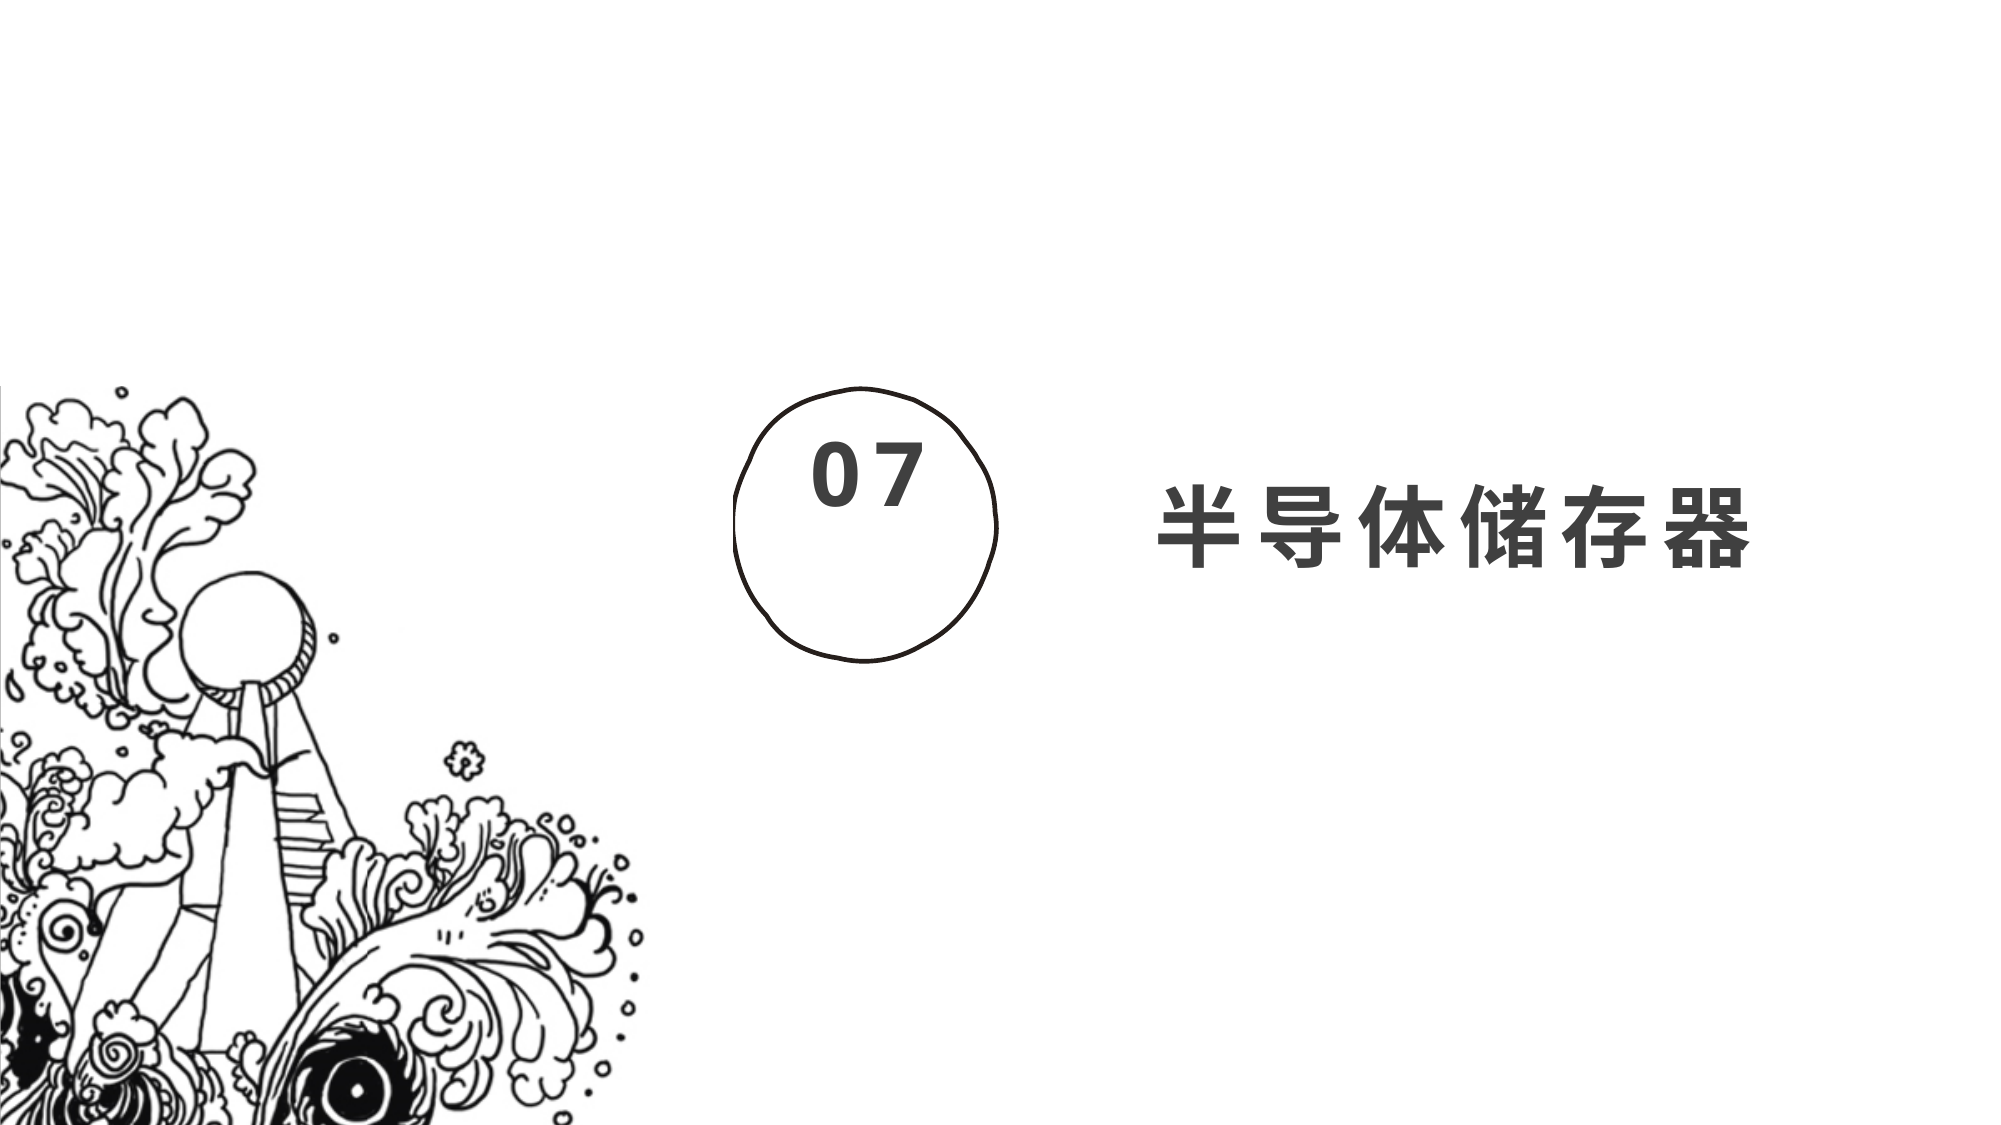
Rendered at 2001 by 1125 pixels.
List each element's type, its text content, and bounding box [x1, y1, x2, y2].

text_box [733, 387, 998, 663]
text_box 半导体储存器 [982, 463, 1931, 586]
picture [0, 386, 733, 1125]
text_box 07 [789, 409, 947, 532]
